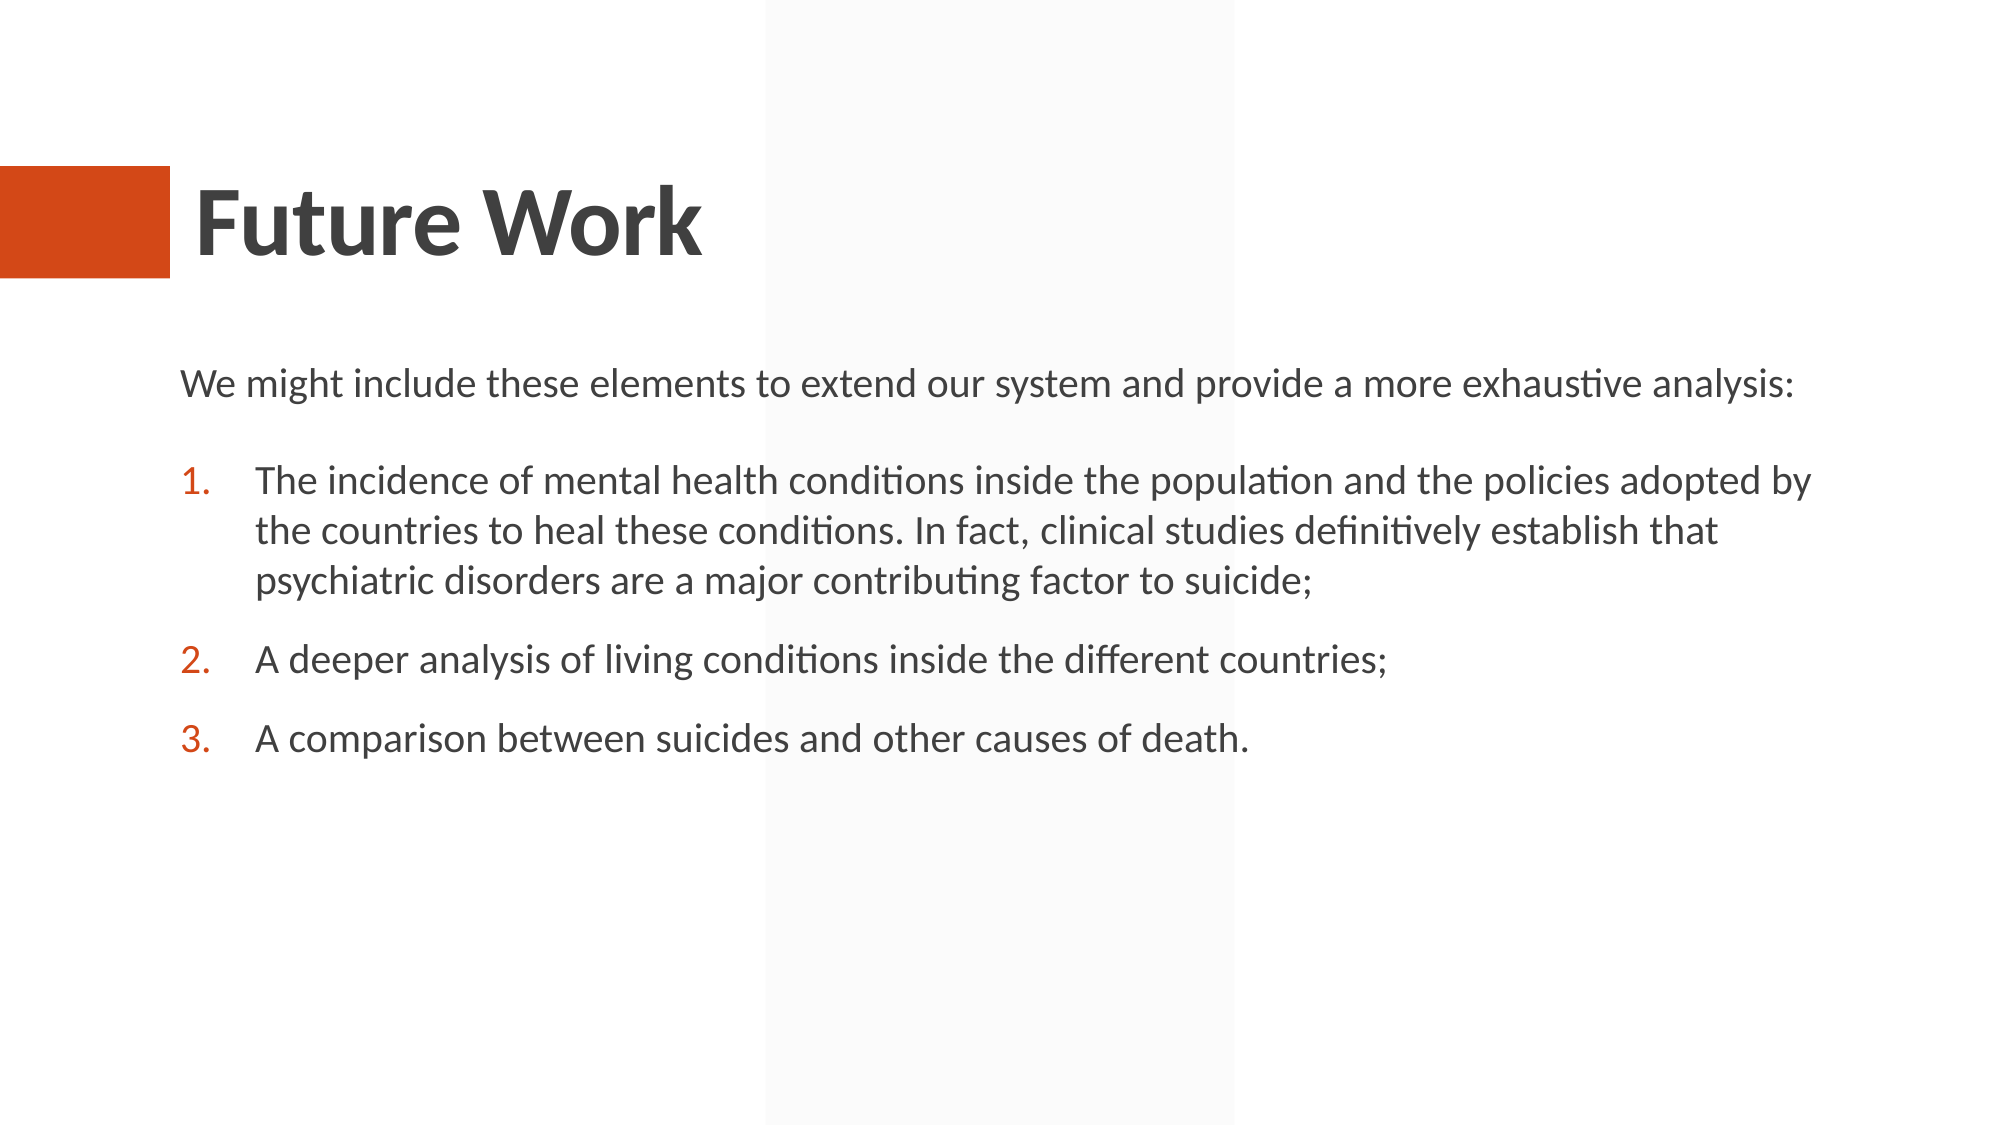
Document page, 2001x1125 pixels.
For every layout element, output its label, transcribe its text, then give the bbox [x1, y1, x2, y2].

list We might include these elements to extend our system and provide a more exhaustive analysis: [180, 347, 1830, 445]
title Future Work [180, 47, 1830, 285]
list The incidence of mental health conditions inside the population and the policies adopted by the countries to heal these conditions. In fact, clinical studies definitively establish that psychiatric disorders are a major contributing factor to suicide; A deeper analysis of living conditions inside the different countries; A comparison between suicides and other causes of death. [180, 445, 1830, 1060]
